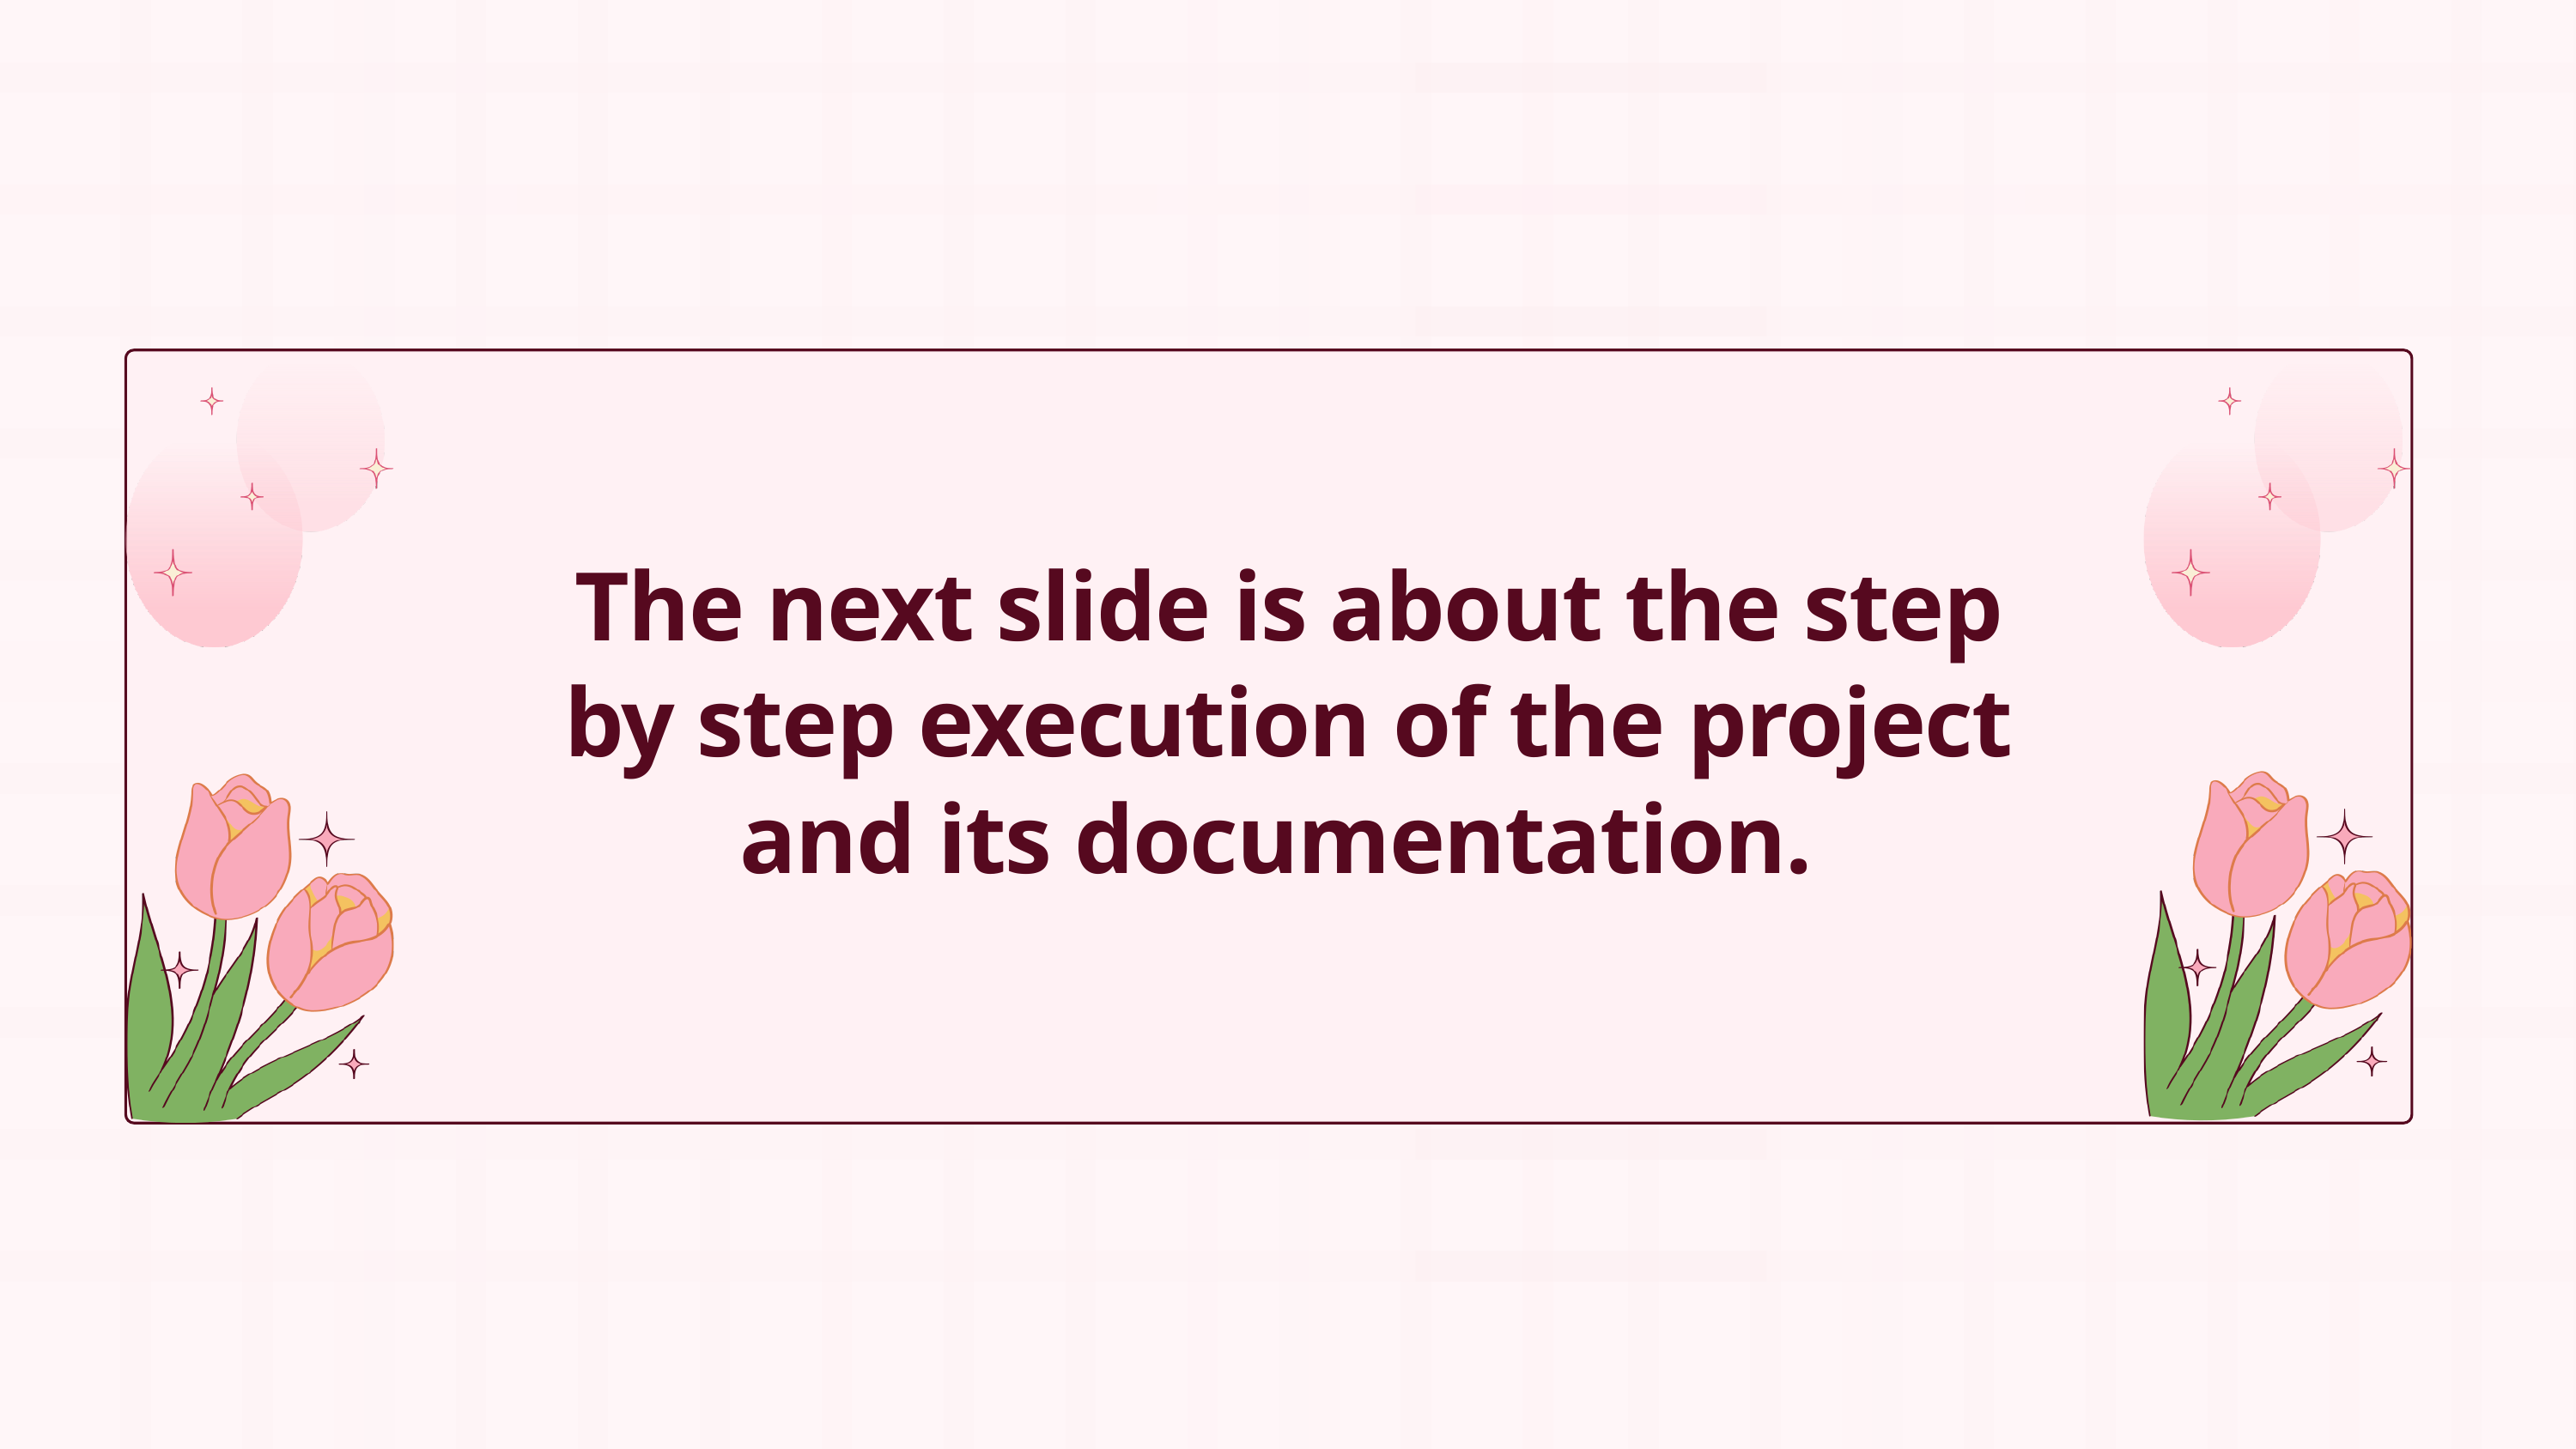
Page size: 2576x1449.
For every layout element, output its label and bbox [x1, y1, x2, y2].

text_box [1415, 0, 2576, 1449]
text_box [125, 349, 2413, 1124]
text_box [0, 0, 1415, 1449]
